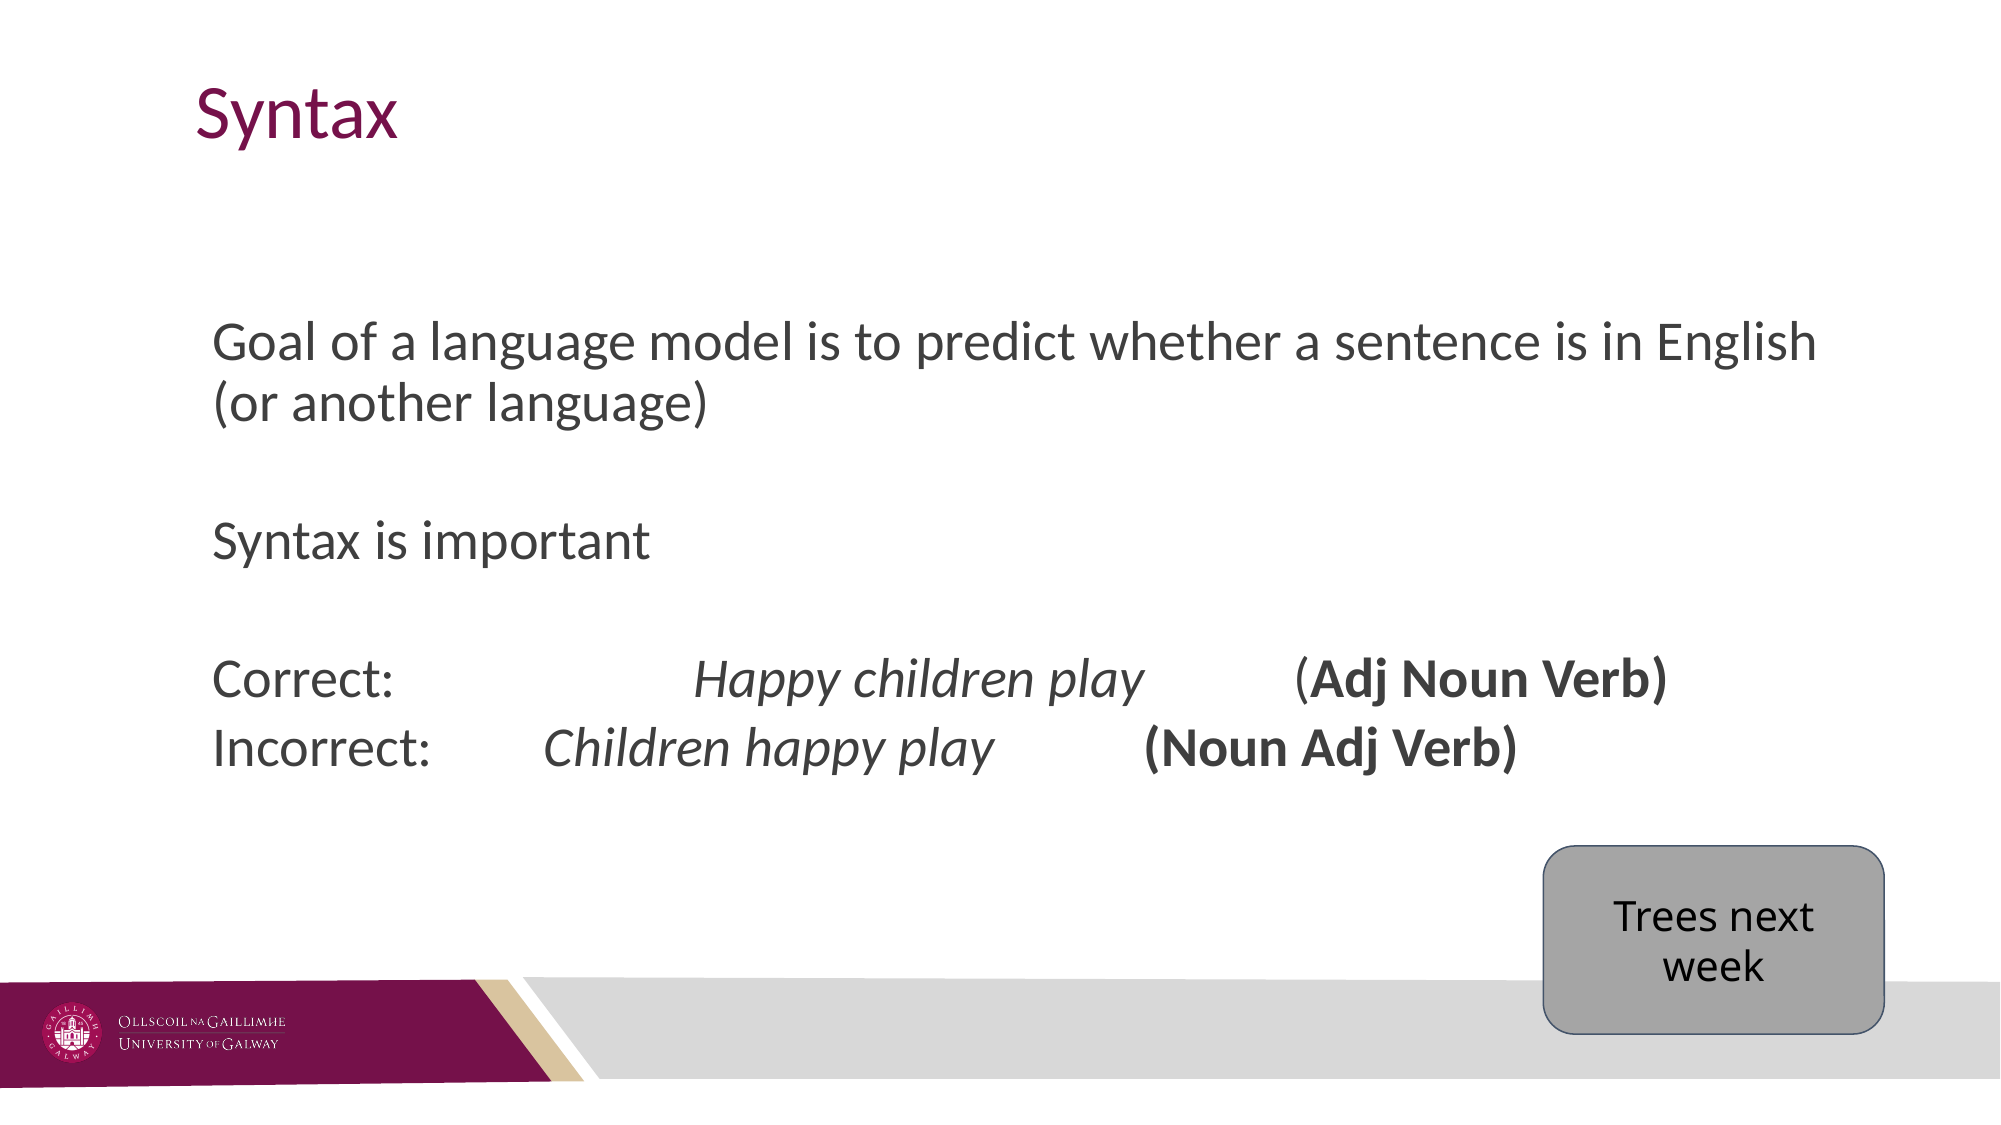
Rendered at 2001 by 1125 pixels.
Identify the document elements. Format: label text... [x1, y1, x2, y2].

list Goal of a language model is to predict whether a sentence is in English (or another language) Syntax is important Correct: Happy children play (Adj Noun Verb) Incorrect: Children happy play (Noun Adj Verb) [183, 299, 1839, 925]
text_box Trees next week [1543, 845, 1885, 1035]
title Syntax [183, 59, 2000, 278]
picture [42, 1002, 285, 1063]
